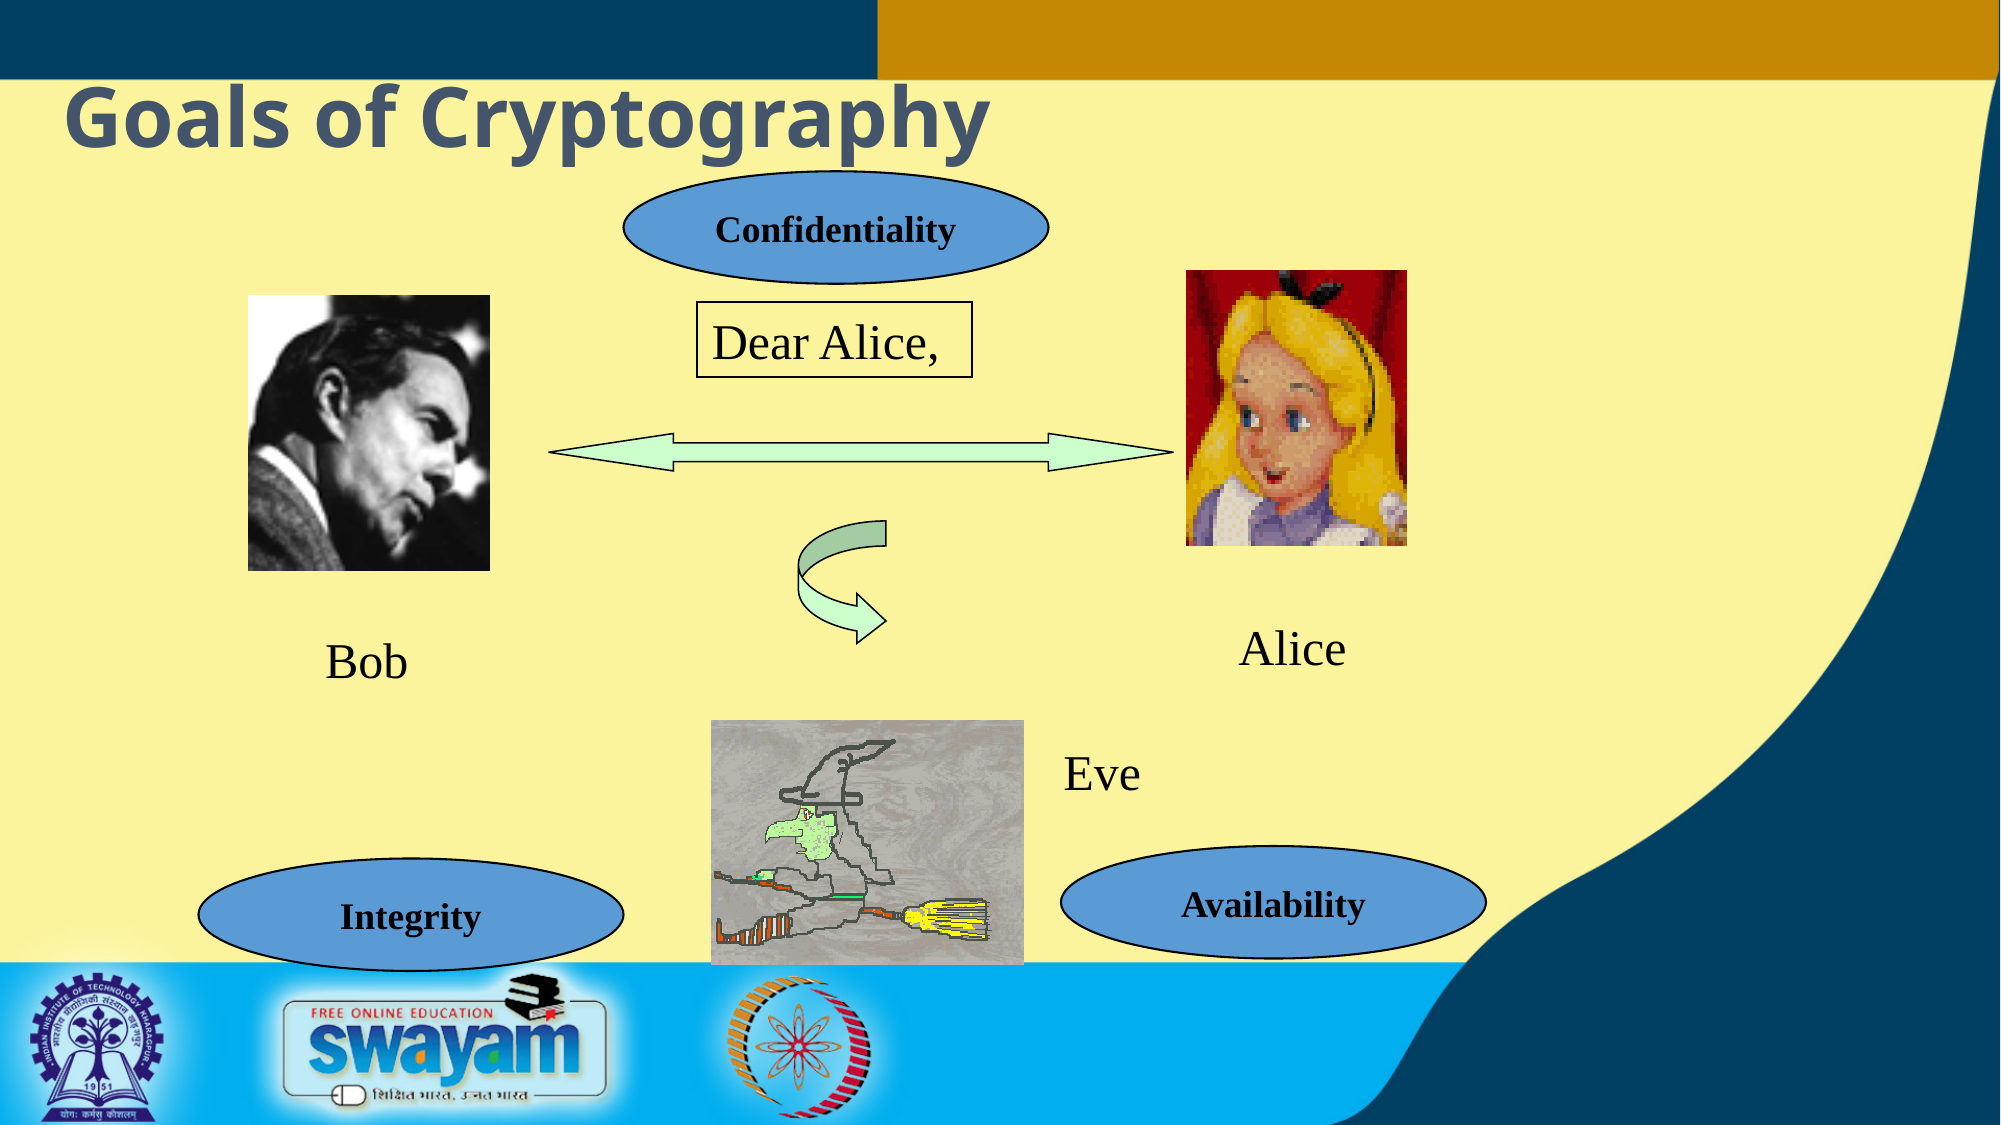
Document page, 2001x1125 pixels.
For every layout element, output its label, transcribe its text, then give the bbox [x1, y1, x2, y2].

text_box Alice [1223, 608, 1362, 684]
picture [0, 0, 2001, 1125]
text_box [798, 520, 886, 644]
text_box Confidentiality [623, 171, 1049, 284]
text_box Bob [310, 620, 424, 696]
text_box Availability [1060, 846, 1487, 959]
picture [705, 965, 894, 1125]
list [710, 720, 1024, 965]
text_box [548, 433, 1174, 471]
text_box Eve [1048, 733, 1157, 809]
title Goals of Cryptography [47, 27, 1323, 215]
text_box Dear Alice, [697, 302, 973, 377]
picture [1425, 1016, 1433, 1023]
text_box Integrity [198, 858, 624, 971]
